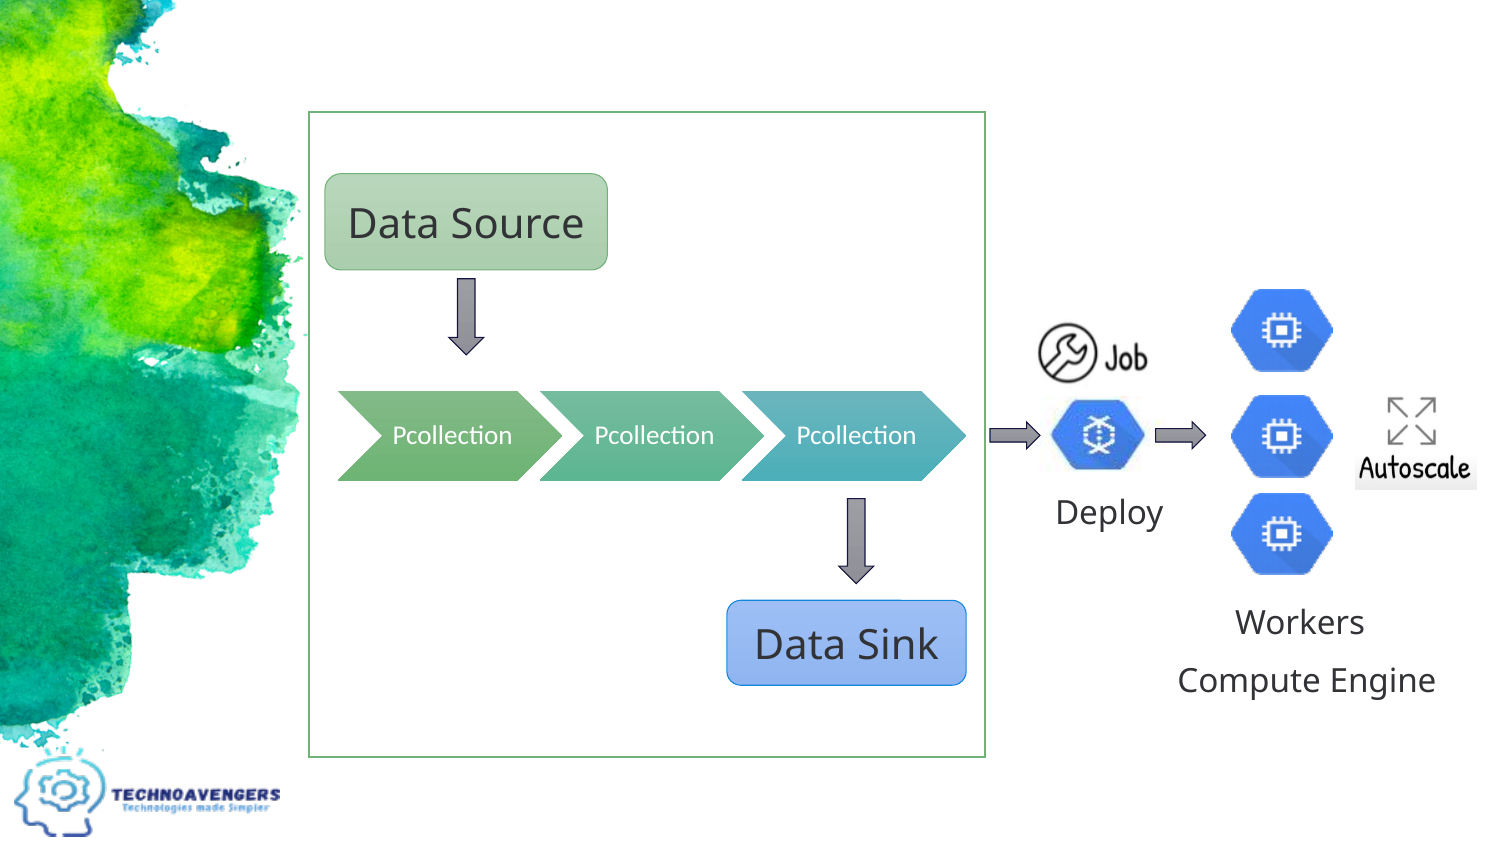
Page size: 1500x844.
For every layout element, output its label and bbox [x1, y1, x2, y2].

text_box [989, 303, 1162, 539]
text_box [1162, 289, 1477, 708]
picture [1355, 371, 1477, 490]
text_box [308, 739, 337, 758]
picture [0, 0, 390, 837]
text_box [337, 102, 967, 770]
text_box [967, 111, 986, 758]
